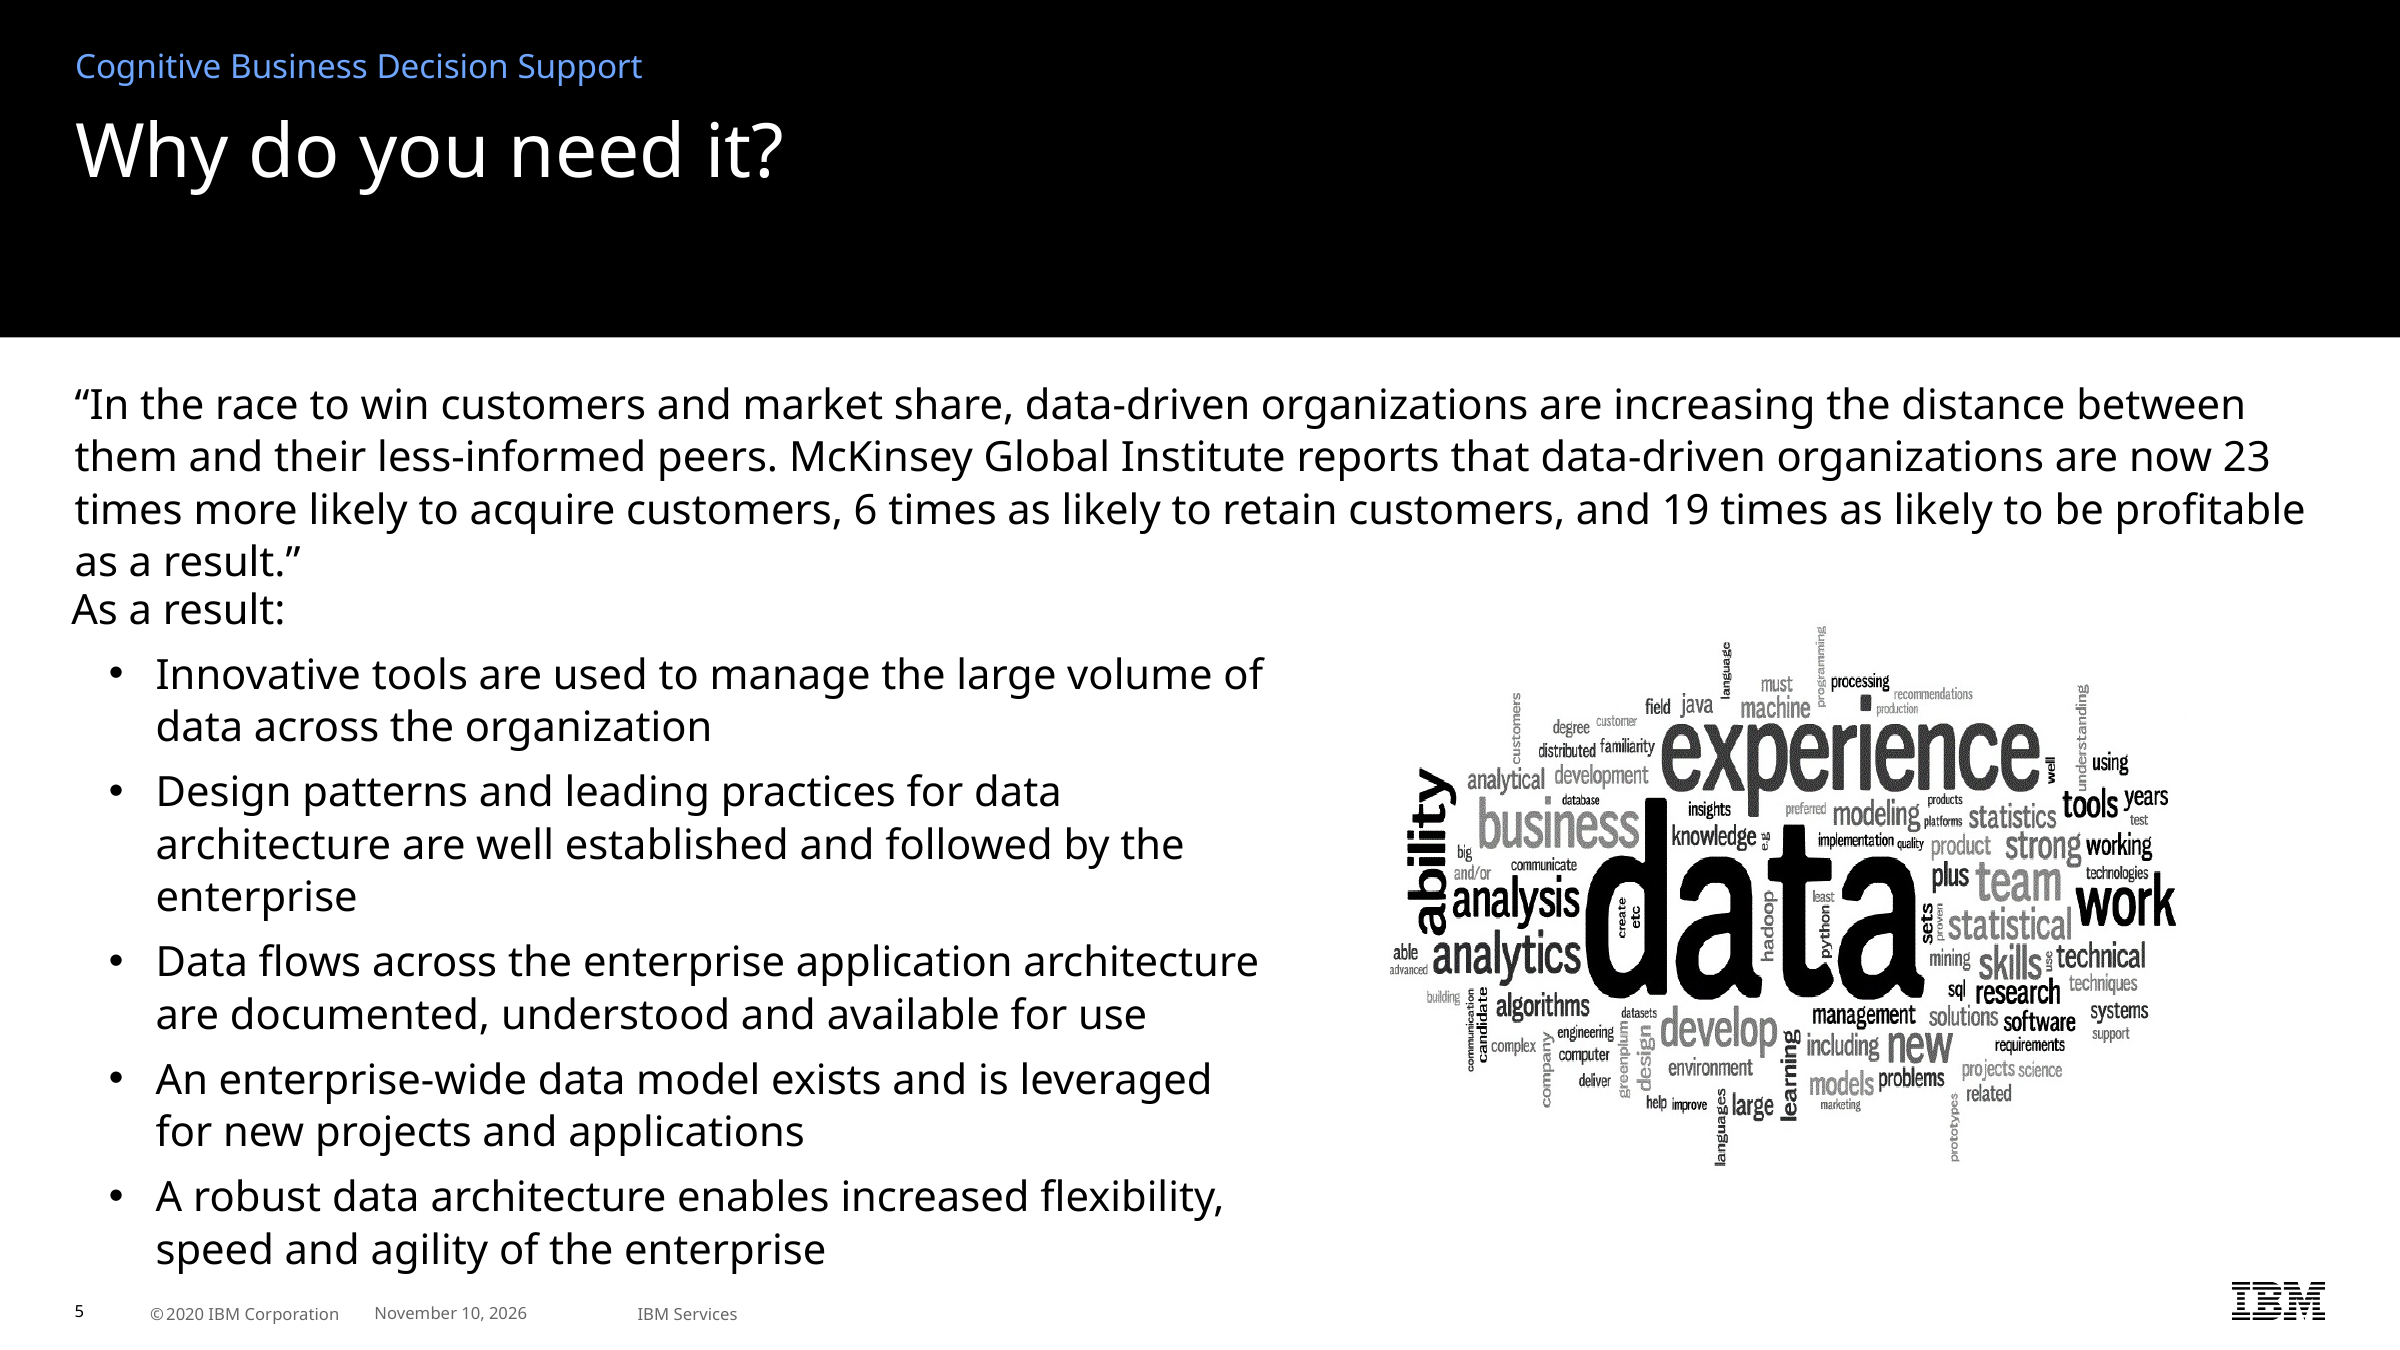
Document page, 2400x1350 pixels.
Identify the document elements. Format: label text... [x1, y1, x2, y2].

picture [1380, 599, 2187, 1198]
text_box As a result: Innovative tools are used to manage the large volume of data across the organization Design patterns and leading practices for data architecture are well established and followed by the enterprise Data flows across the enterprise application architecture are documented, understood and available for use An enterprise-wide data model exists and is leveraged for new projects and applications A robust data architecture enables increased flexibility, speed and agility of the enterprise [71, 542, 1268, 1260]
title Why do you need it? [75, 112, 2325, 300]
picture [2232, 1282, 2325, 1320]
list “In the race to win customers and market share, data-driven organizations are increasing the distance between them and their less-informed peers. McKinsey Global Institute reports that data-driven organizations are now 23 times more likely to acquire customers, 6 times as likely to retain customers, and 19 times as likely to be profitable as a result.” [74, 337, 2348, 603]
